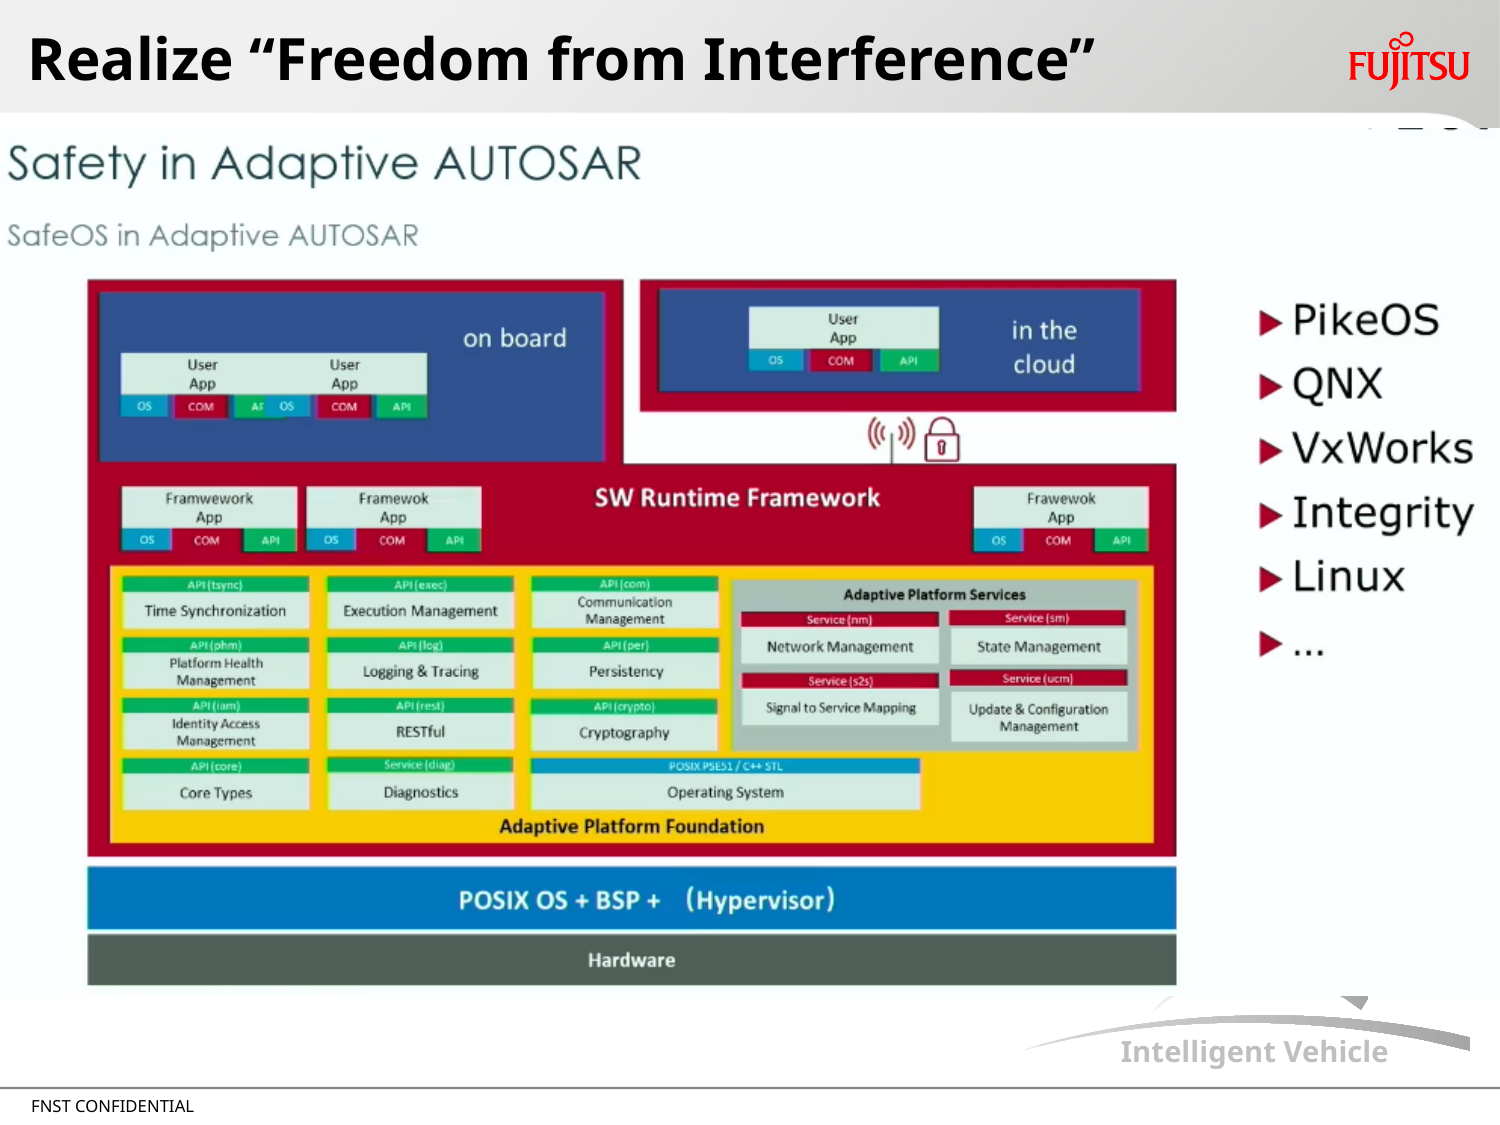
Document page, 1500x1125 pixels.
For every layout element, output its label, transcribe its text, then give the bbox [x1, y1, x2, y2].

title Realize “Freedom from Interference” [27, 0, 1317, 114]
picture [0, 0, 1500, 997]
